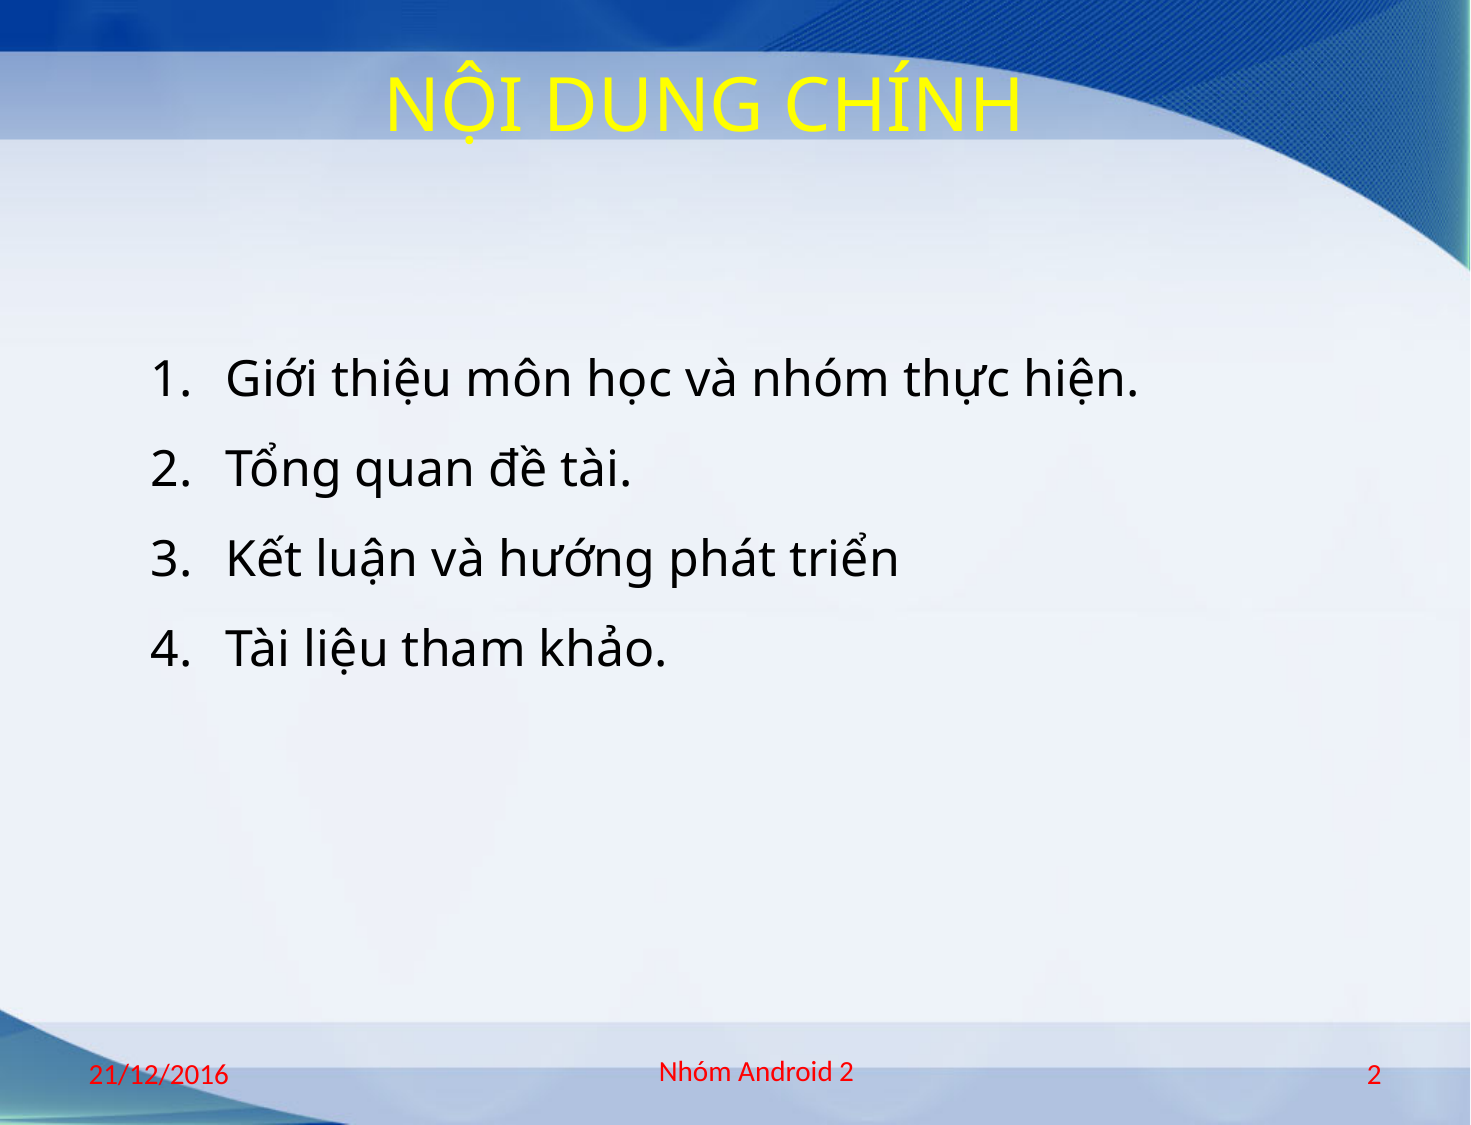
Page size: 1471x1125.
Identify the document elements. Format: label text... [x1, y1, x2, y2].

text_box NỘI DUNG CHÍNH [368, 4, 1040, 155]
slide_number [73, 1042, 417, 1103]
text_box Giới thiệu môn học và nhóm thực hiện. Tổng quan đề tài. Kết luận và hướng phát triển Tài liệu tham khảo. [135, 308, 1156, 684]
slide_number 2 [1053, 1042, 1397, 1103]
text_box Nhóm Android 2 [584, 1040, 928, 1100]
picture [0, 0, 1471, 1125]
